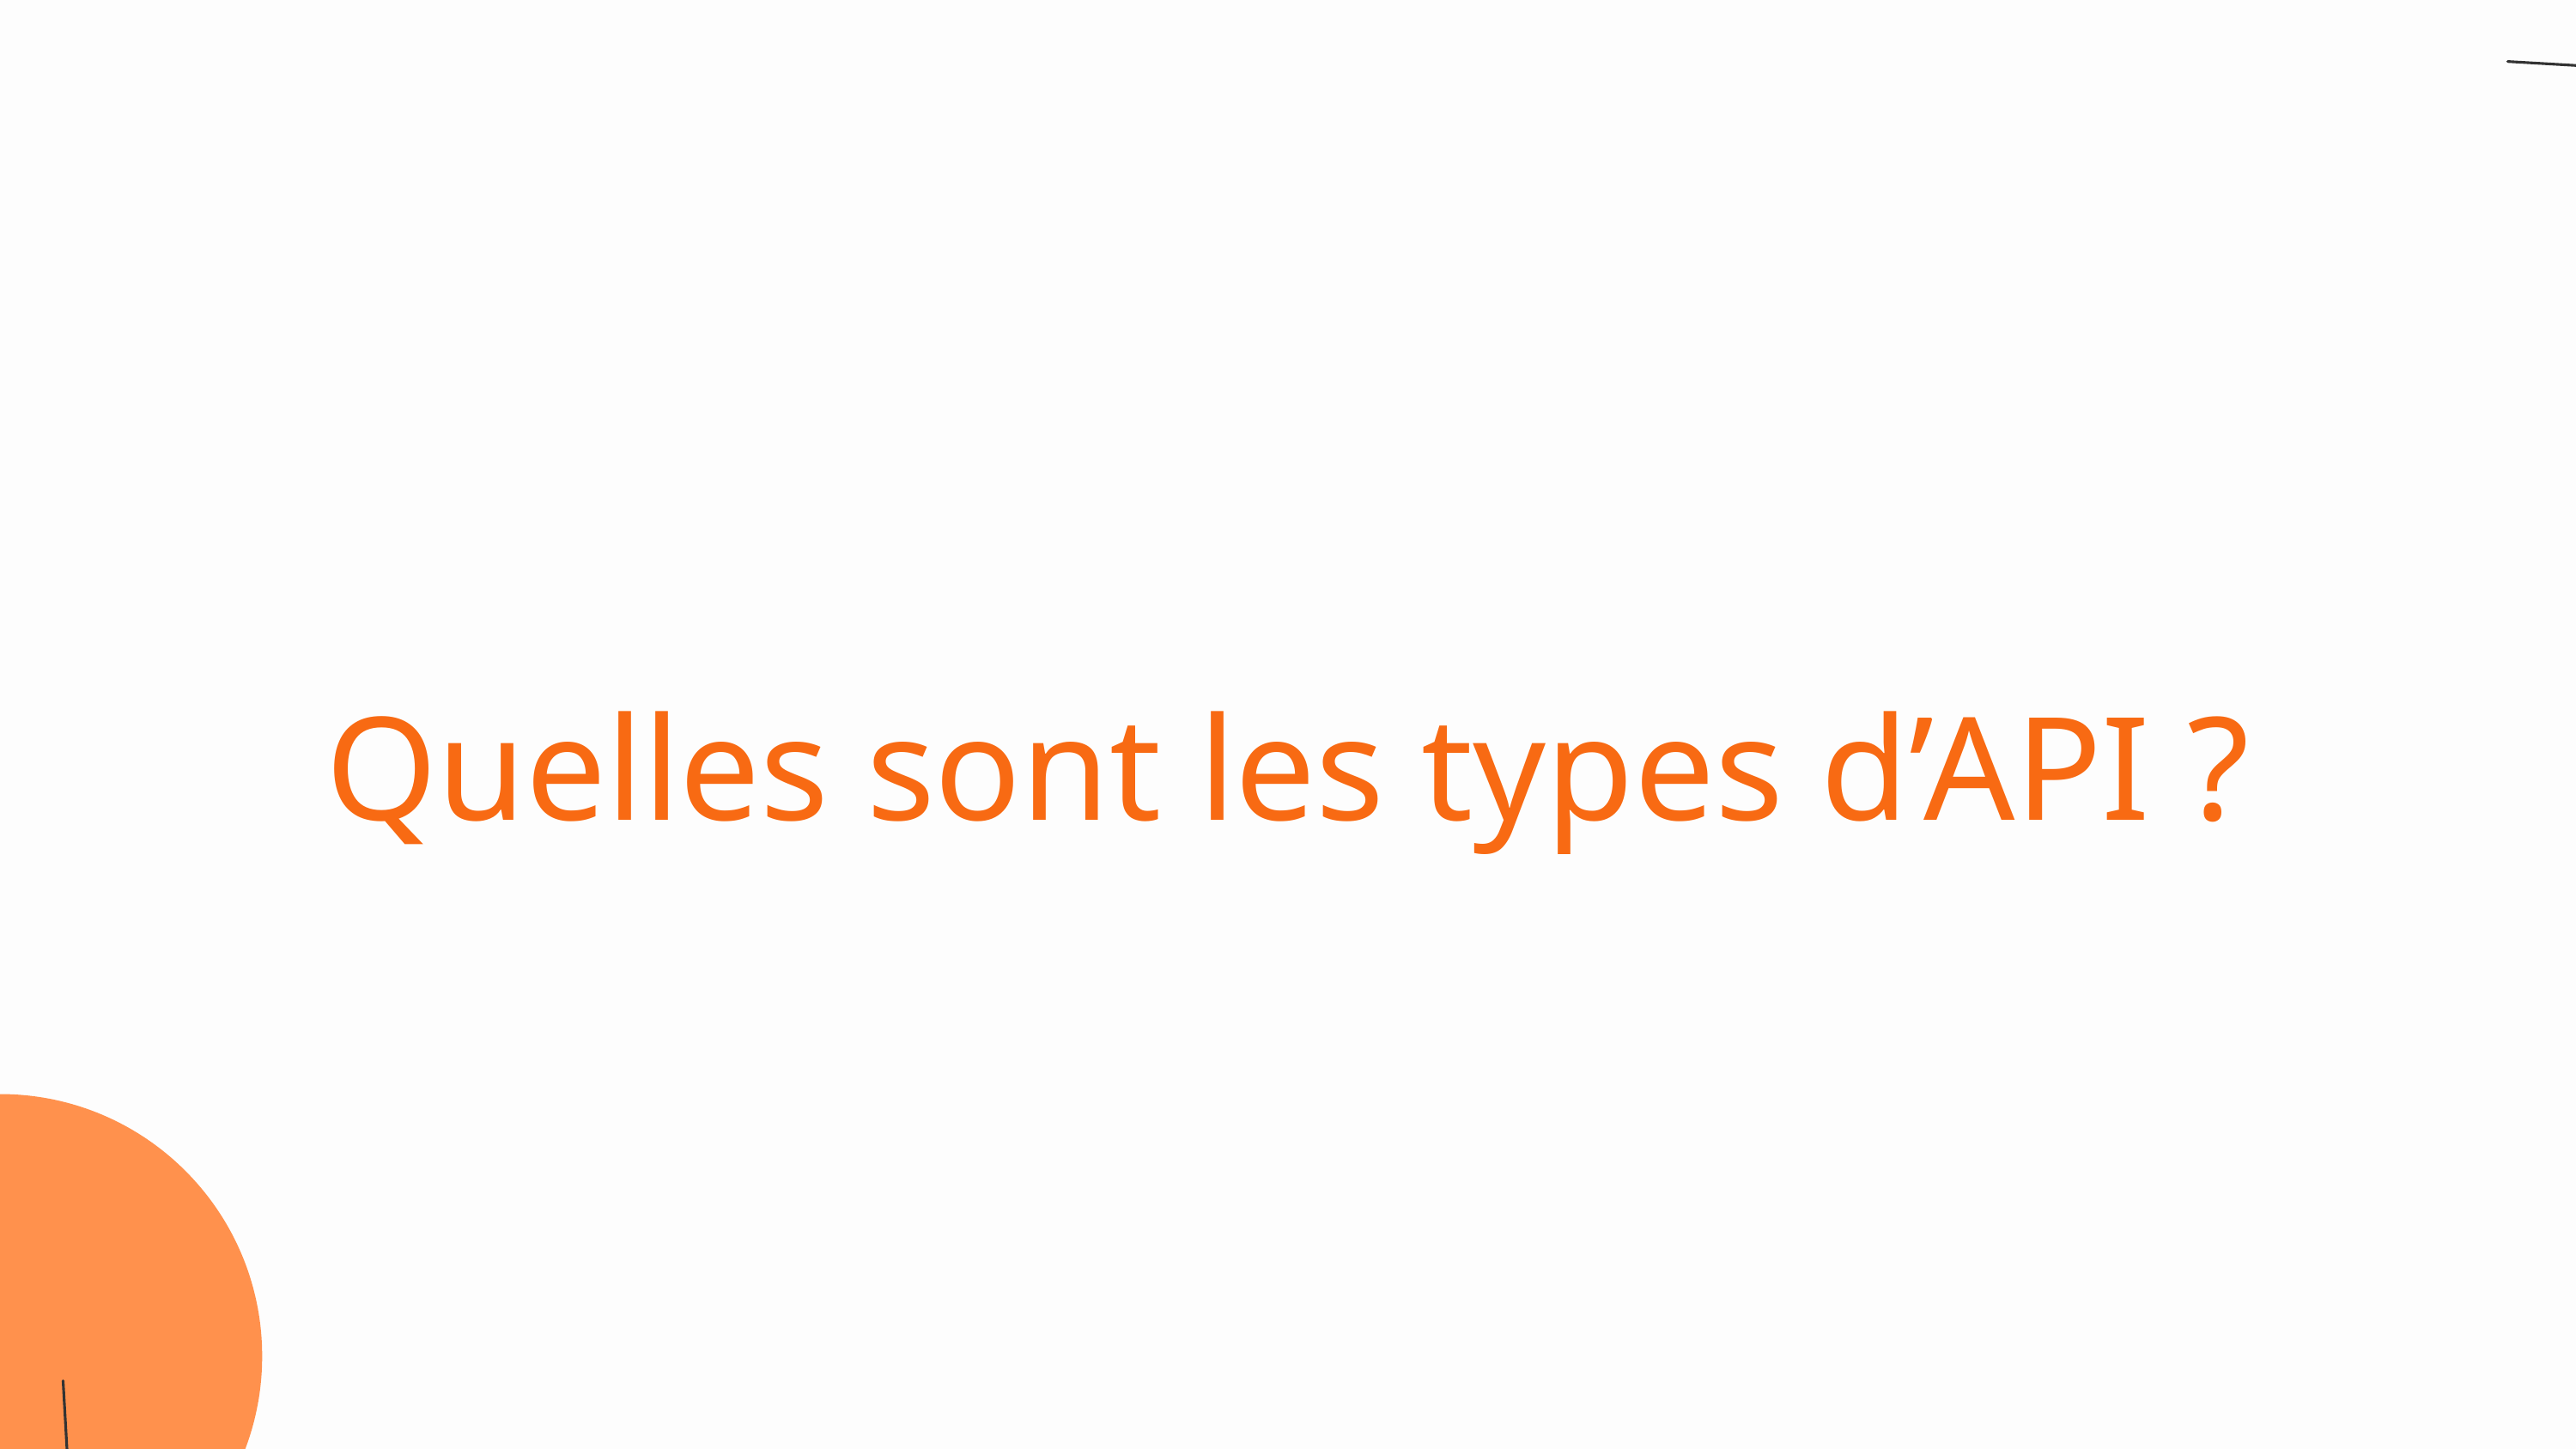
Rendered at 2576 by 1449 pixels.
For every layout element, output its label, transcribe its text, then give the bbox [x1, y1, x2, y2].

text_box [0, 1094, 263, 1449]
text_box Quelles sont les types d’API ? [268, 648, 2308, 849]
